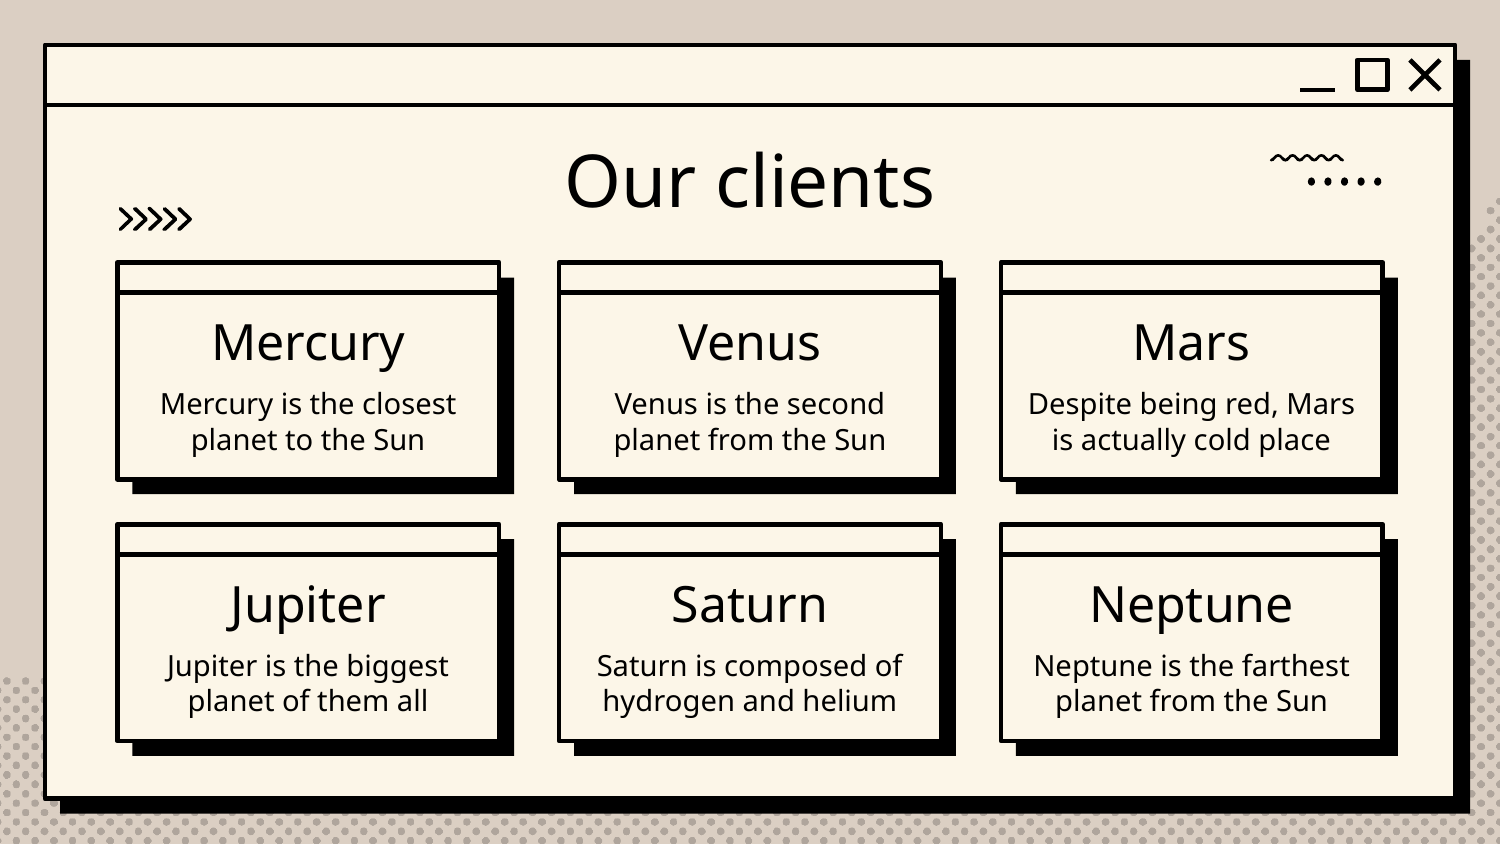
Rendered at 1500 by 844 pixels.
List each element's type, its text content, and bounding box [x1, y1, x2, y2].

text_box [147, 206, 163, 231]
title Our clients [117, 120, 1383, 233]
text_box [119, 207, 134, 231]
text_box [162, 207, 177, 231]
text_box [1269, 154, 1345, 162]
text_box [1340, 177, 1349, 186]
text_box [117, 262, 515, 495]
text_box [1000, 262, 1398, 495]
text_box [558, 523, 957, 757]
text_box [1374, 177, 1382, 186]
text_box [558, 262, 957, 495]
text_box [1307, 177, 1315, 186]
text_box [1000, 523, 1398, 757]
text_box [1357, 177, 1365, 186]
text_box [133, 207, 148, 231]
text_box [117, 523, 515, 757]
text_box [1324, 177, 1332, 186]
text_box [177, 207, 193, 231]
